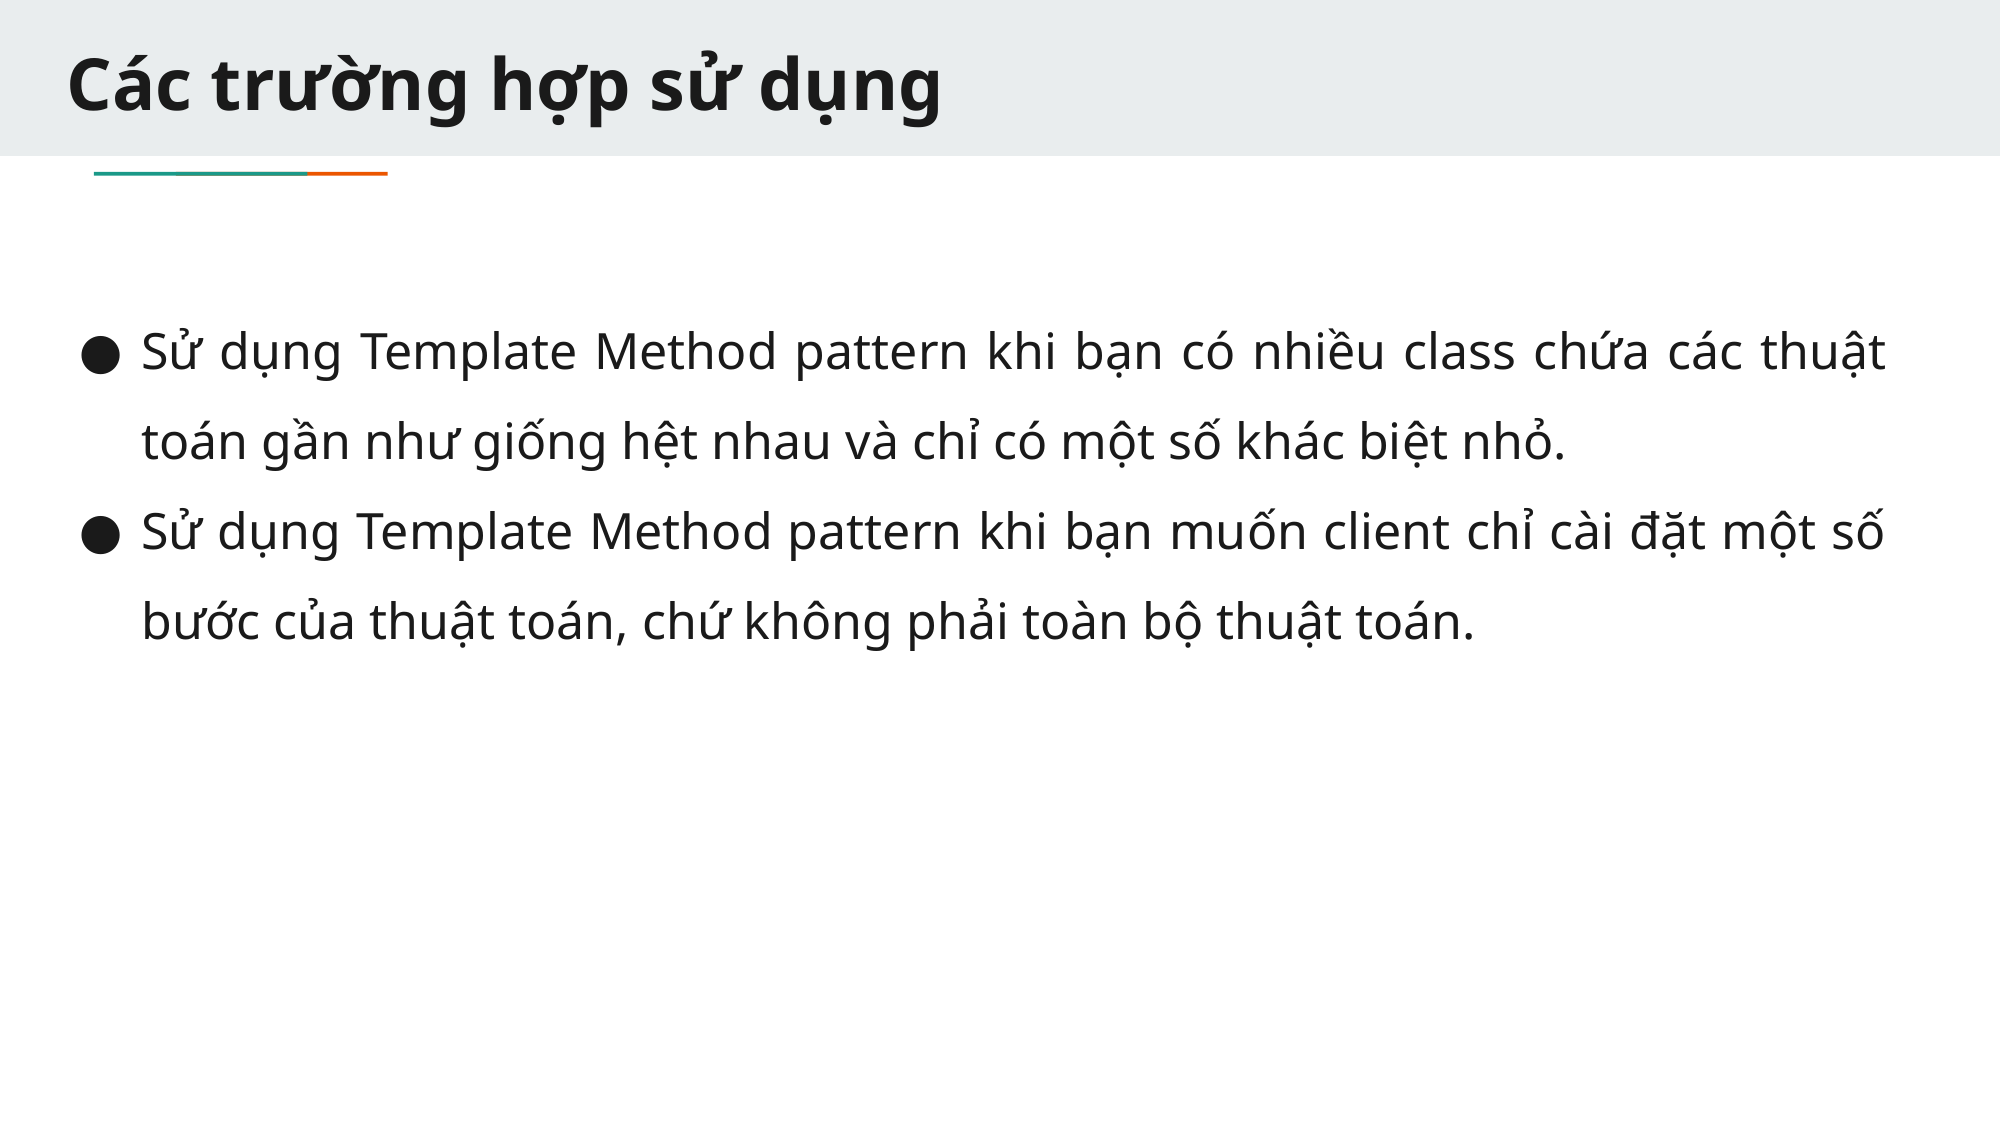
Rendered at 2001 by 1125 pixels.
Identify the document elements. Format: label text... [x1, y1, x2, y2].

title Các trường hợp sử dụng [51, 23, 1956, 141]
text_box Sử dụng Template Method pattern khi bạn có nhiều class chứa các thuật toán gần như giống hệt nhau và chỉ có một số khác biệt nhỏ. Sử dụng Template Method pattern khi bạn muốn client chỉ cài đặt một số bước của thuật toán, chứ không phải toàn bộ thuật toán. [51, 274, 1903, 658]
